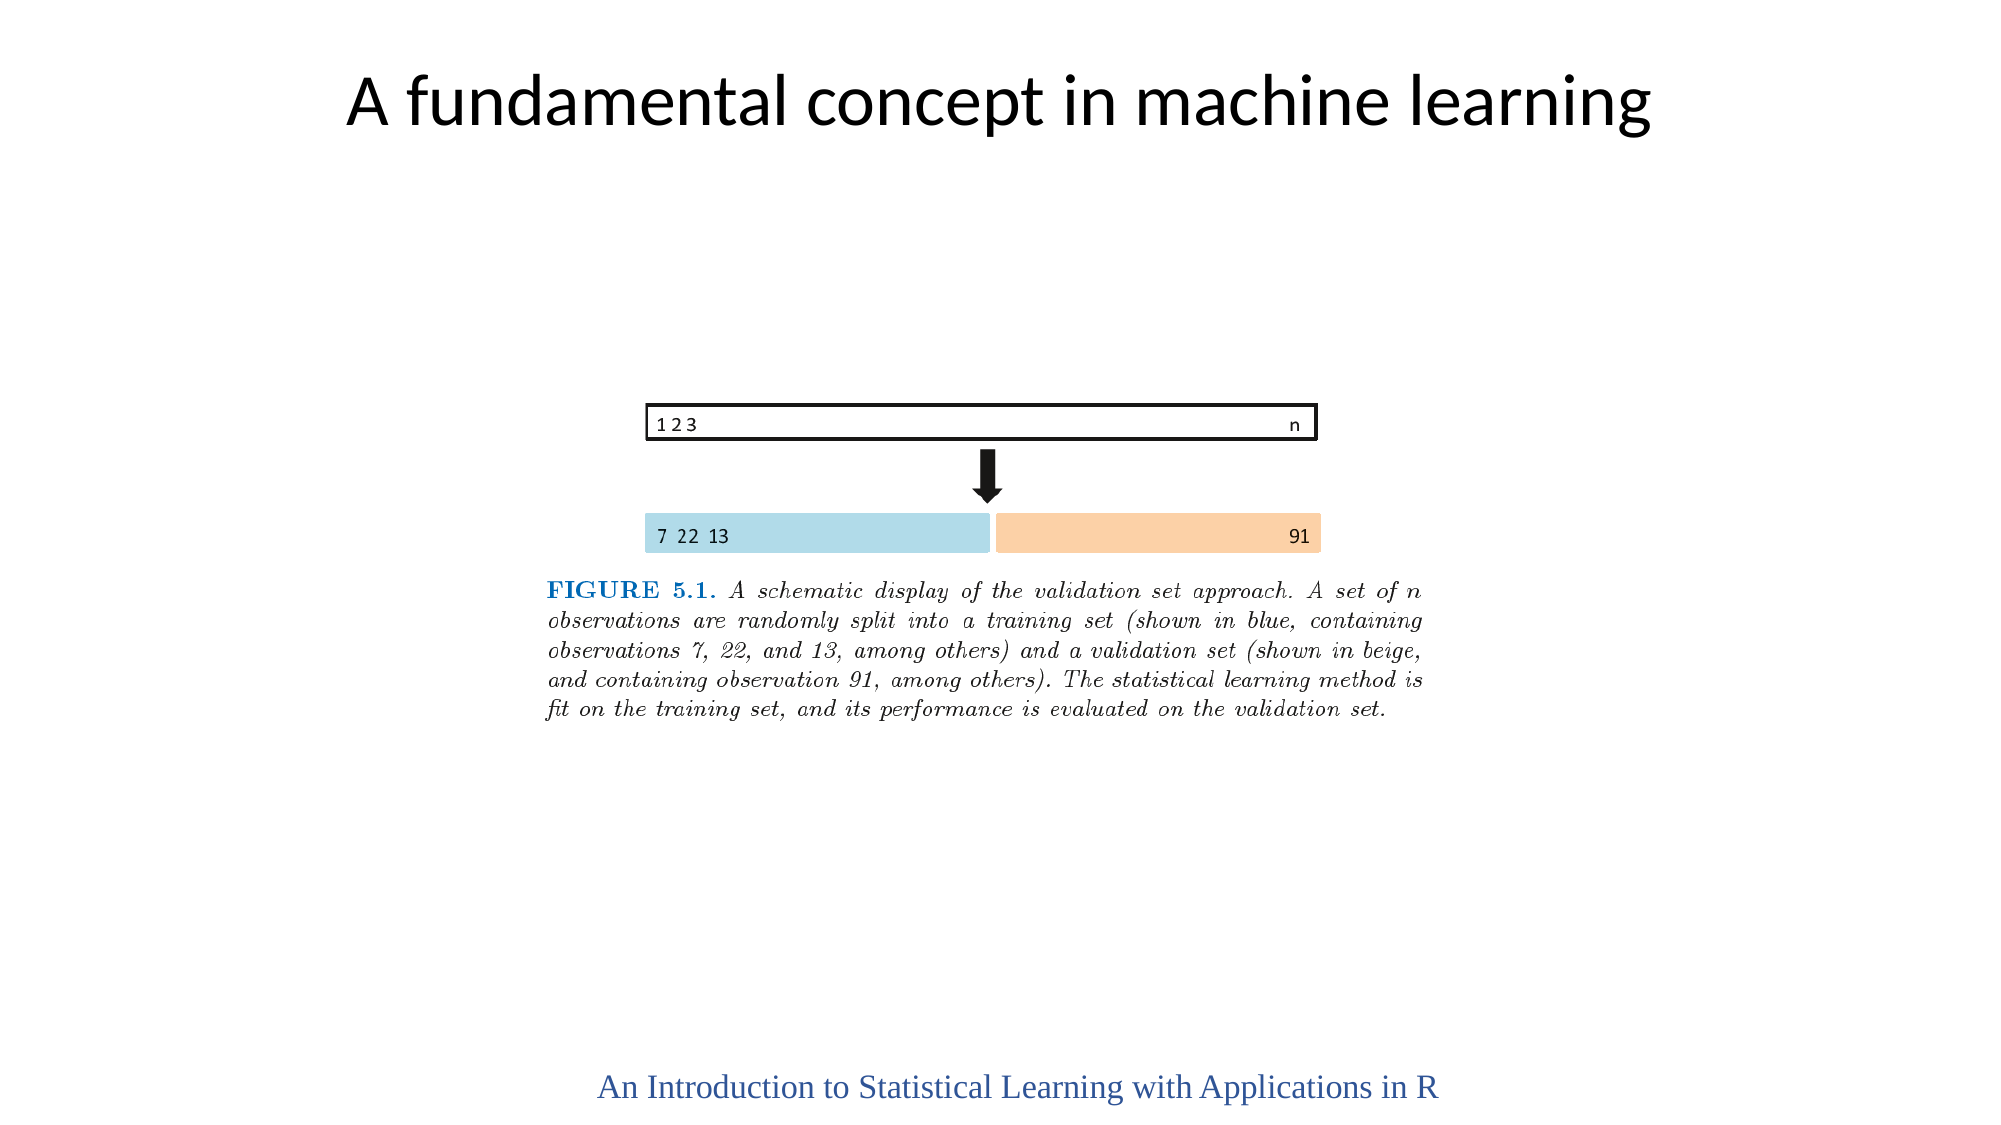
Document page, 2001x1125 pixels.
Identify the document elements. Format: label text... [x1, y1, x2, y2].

picture [504, 377, 1496, 748]
text_box An Introduction to Statistical Learning with Applications in R [420, 1056, 1616, 1113]
text_box A fundamental concept in machine learning [301, 44, 1699, 167]
